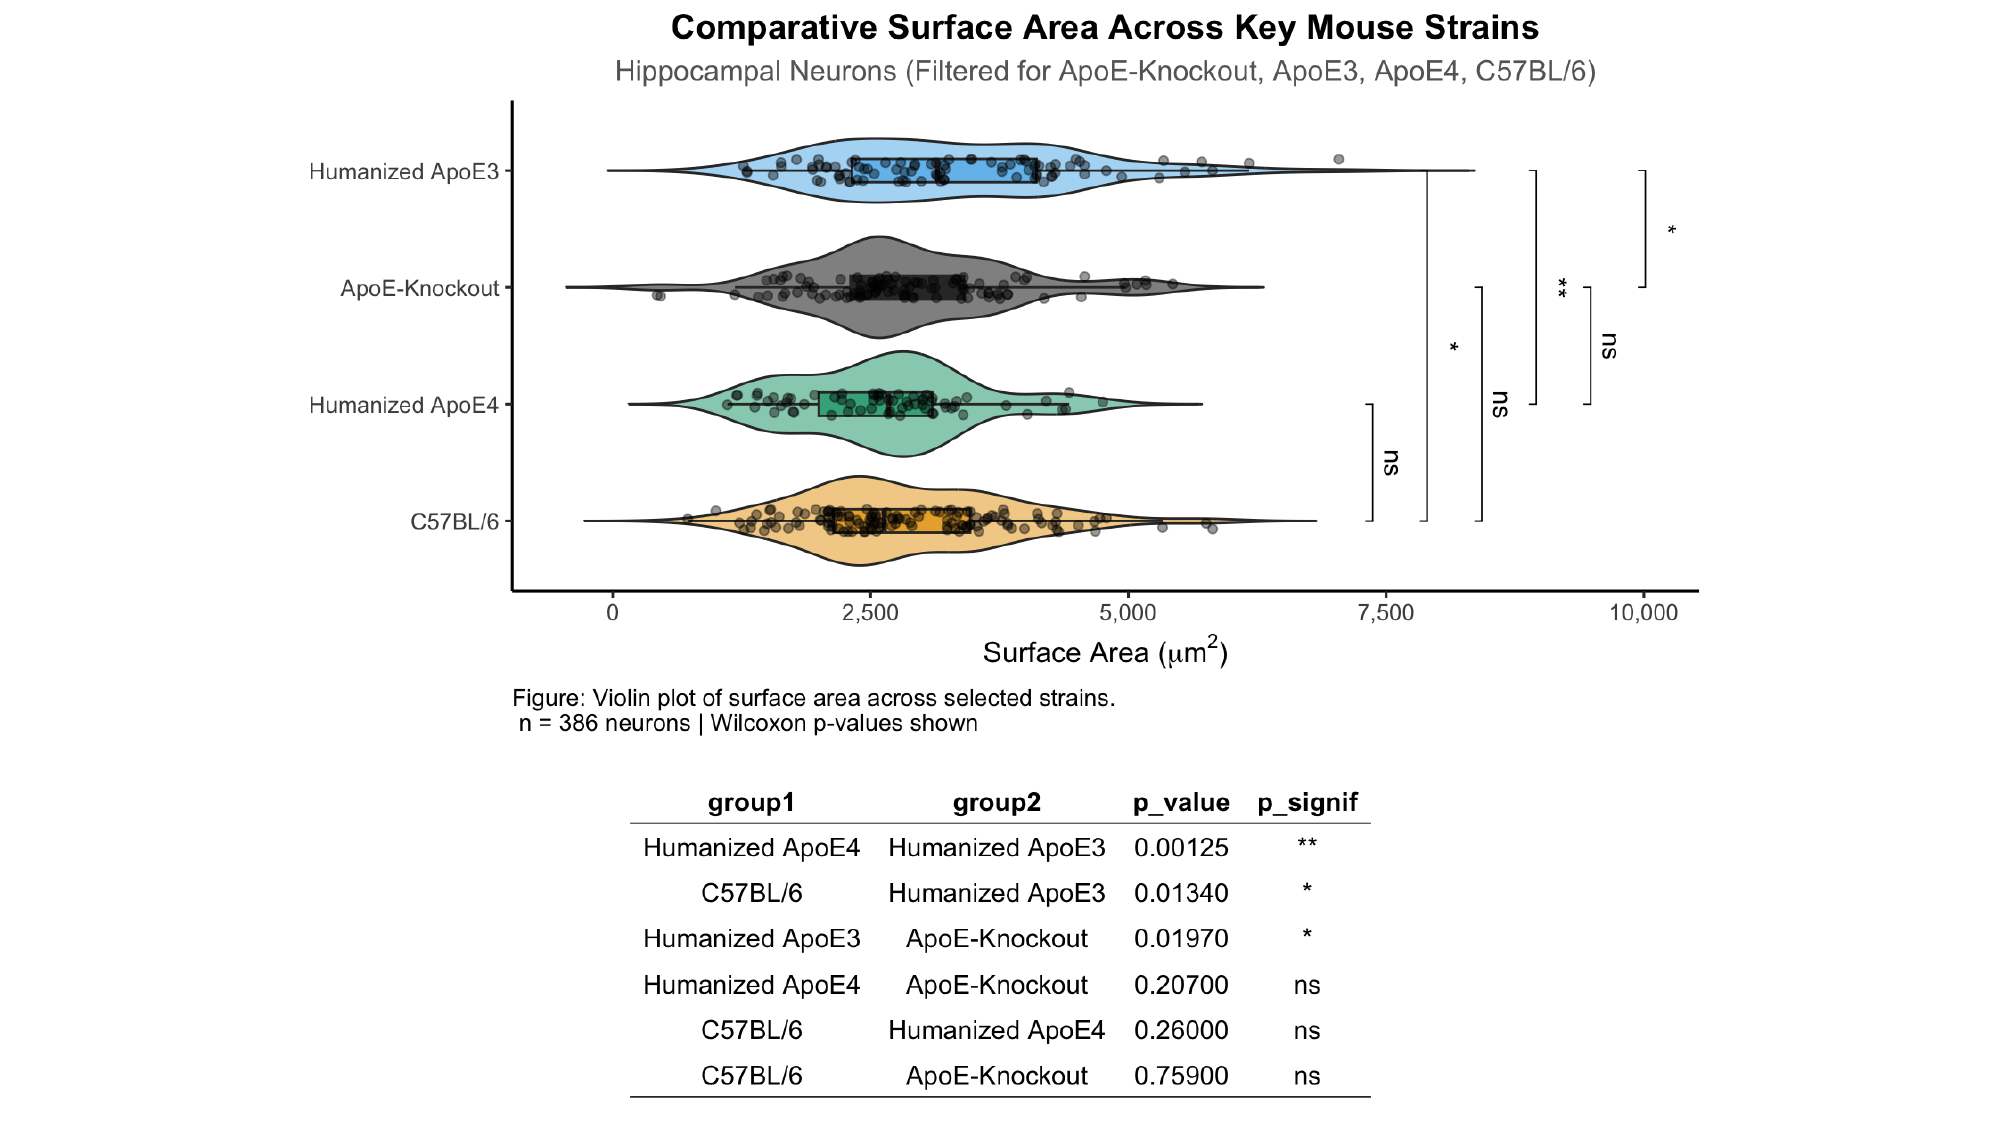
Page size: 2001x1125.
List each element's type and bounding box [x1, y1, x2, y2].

list [286, 0, 1714, 1125]
